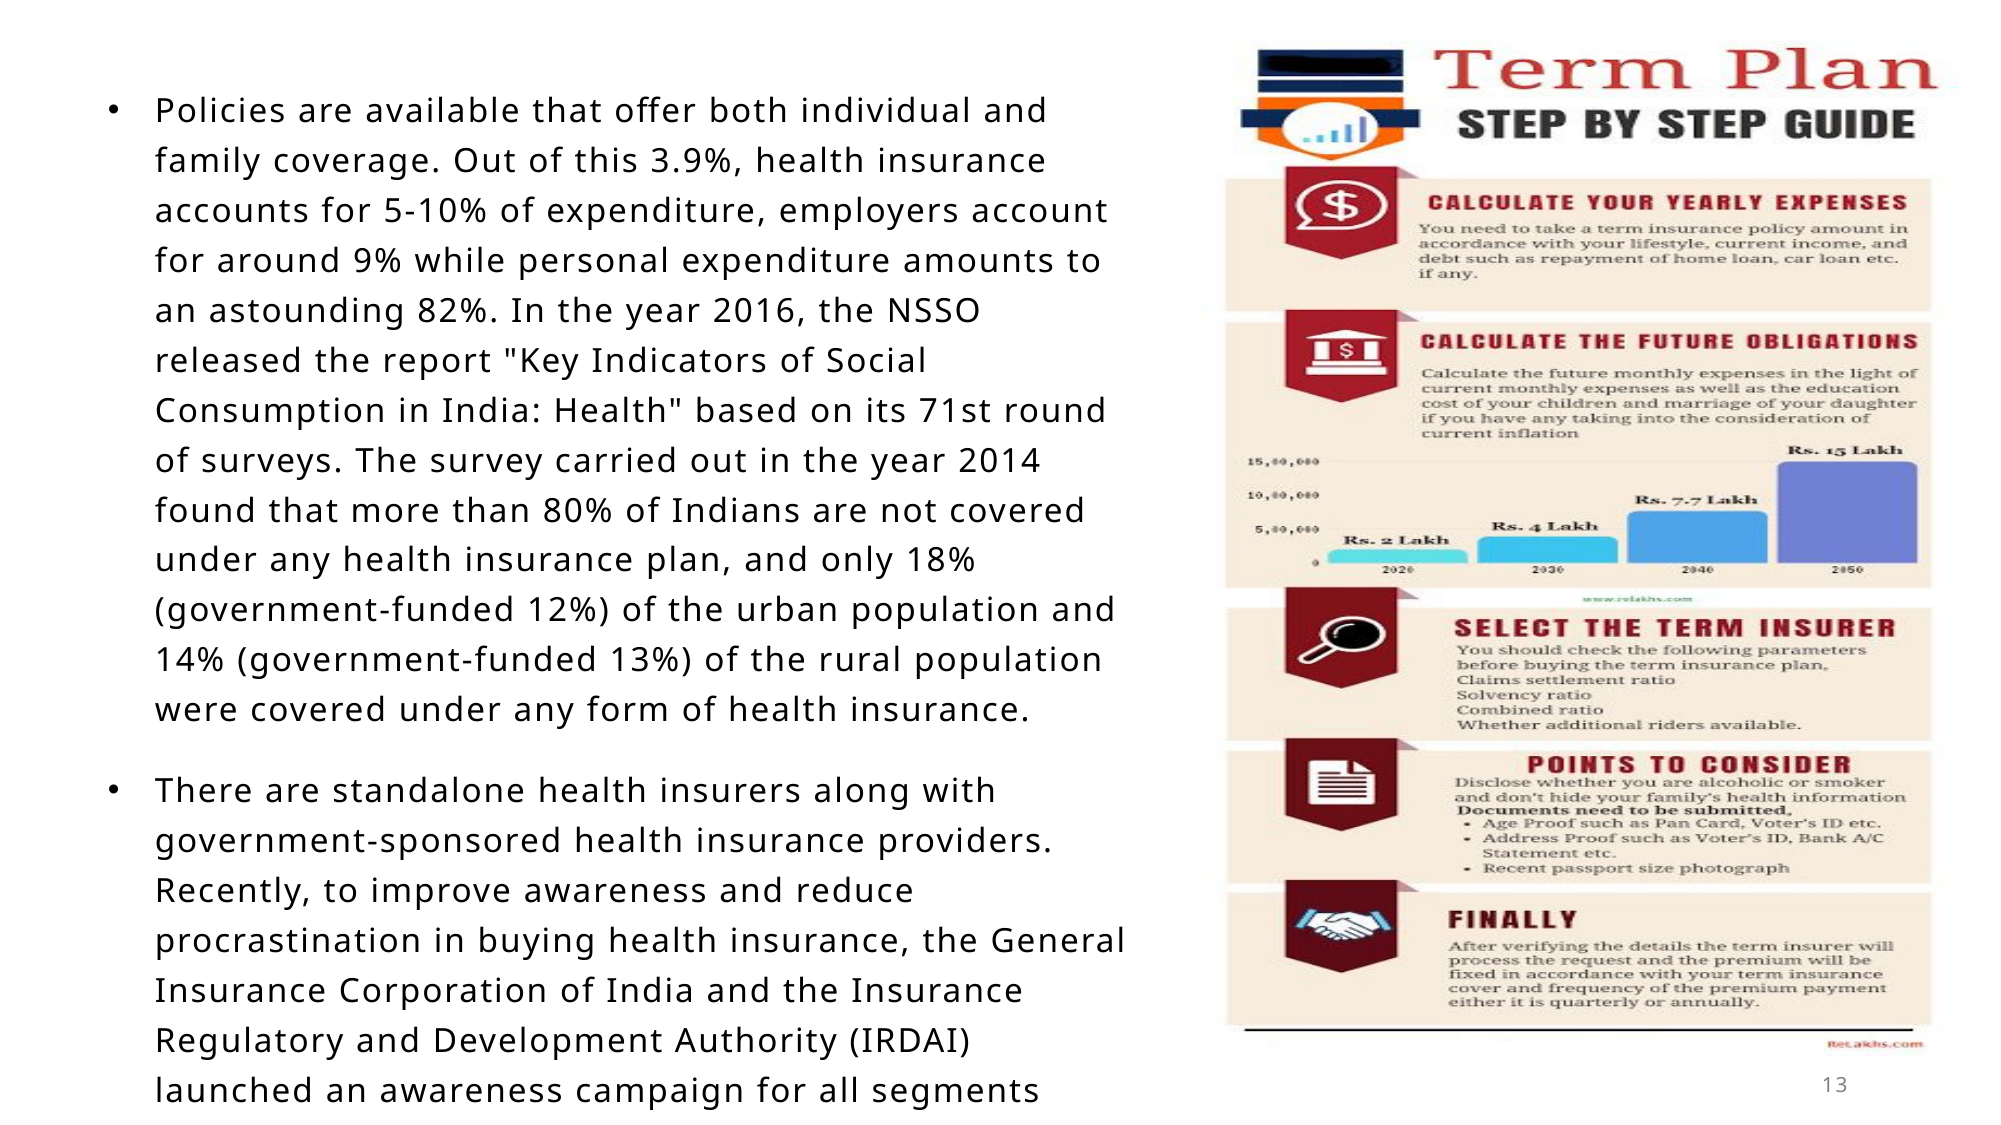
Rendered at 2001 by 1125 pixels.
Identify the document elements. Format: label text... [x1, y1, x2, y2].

picture [1185, 22, 1982, 1056]
slide_number 13 [1412, 1068, 1863, 1103]
list Policies are available that offer both individual and family coverage. Out of this 3.9%, health insurance accounts for 5-10% of expenditure, employers account for around 9% while personal expenditure amounts to an astounding 82%. In the year 2016, the NSSO released the report "Key Indicators of Social Consumption in India: Health" based on its 71st round of surveys. The survey carried out in the year 2014 found that more than 80% of Indians are not covered under any health insurance plan, and only 18% (government-funded 12%) of the urban population and 14% (government-funded 13%) of the rural population were covered under any form of health insurance. There are standalone health insurers along with government-sponsored health insurance providers. Recently, to improve awareness and reduce procrastination in buying health insurance, the General Insurance Corporation of India and the Insurance Regulatory and Development Authority (IRDAI) launched an awareness campaign for all segments of the population. [92, 71, 1149, 1056]
